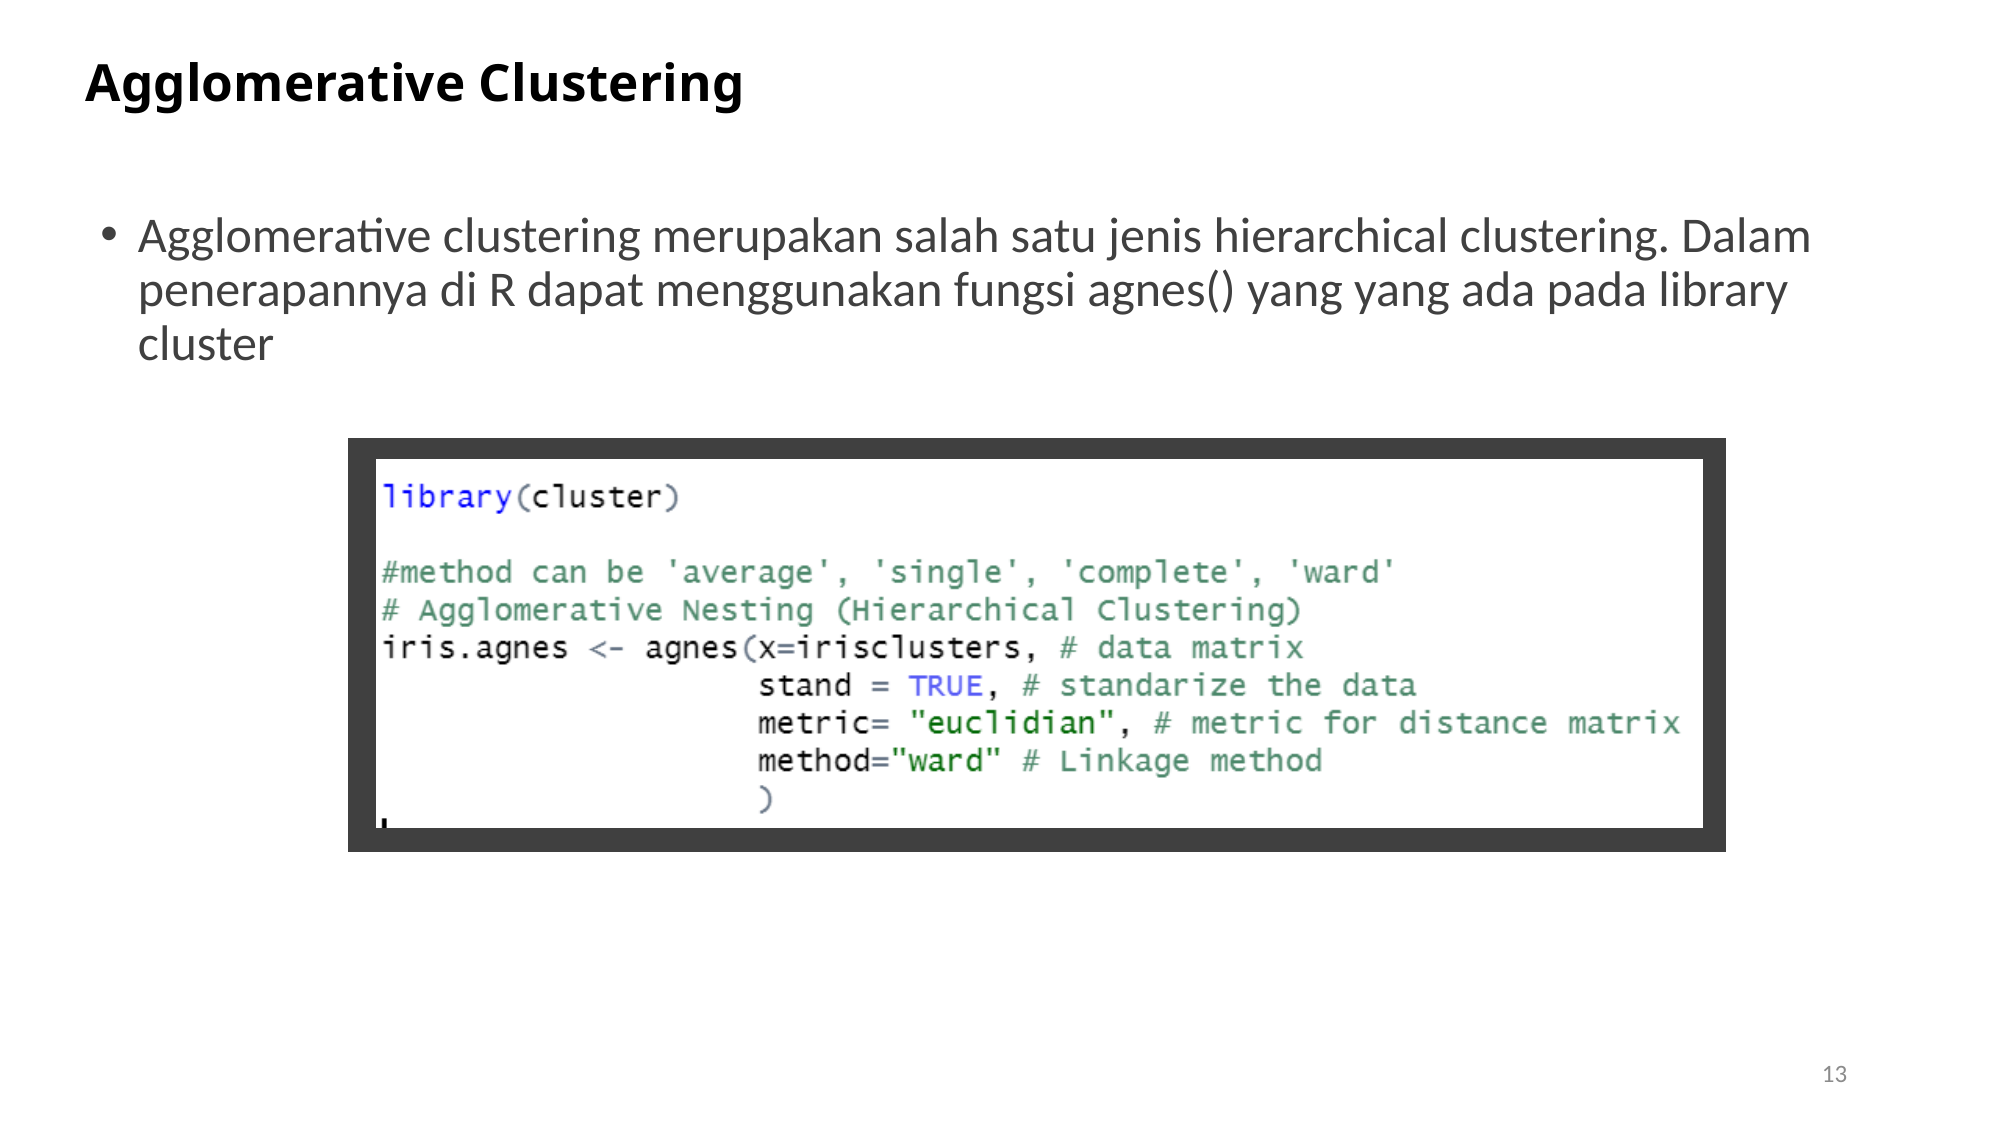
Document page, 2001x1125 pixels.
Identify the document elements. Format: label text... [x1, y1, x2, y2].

picture [348, 438, 1727, 852]
slide_number 13 [1412, 1042, 1863, 1103]
title Agglomerative Clustering [70, 49, 1569, 121]
list Agglomerative clustering merupakan salah satu jenis hierarchical clustering. Dalam penerapannya di R dapat menggunakan fungsi agnes() yang yang ada pada library cluster [70, 179, 1863, 402]
